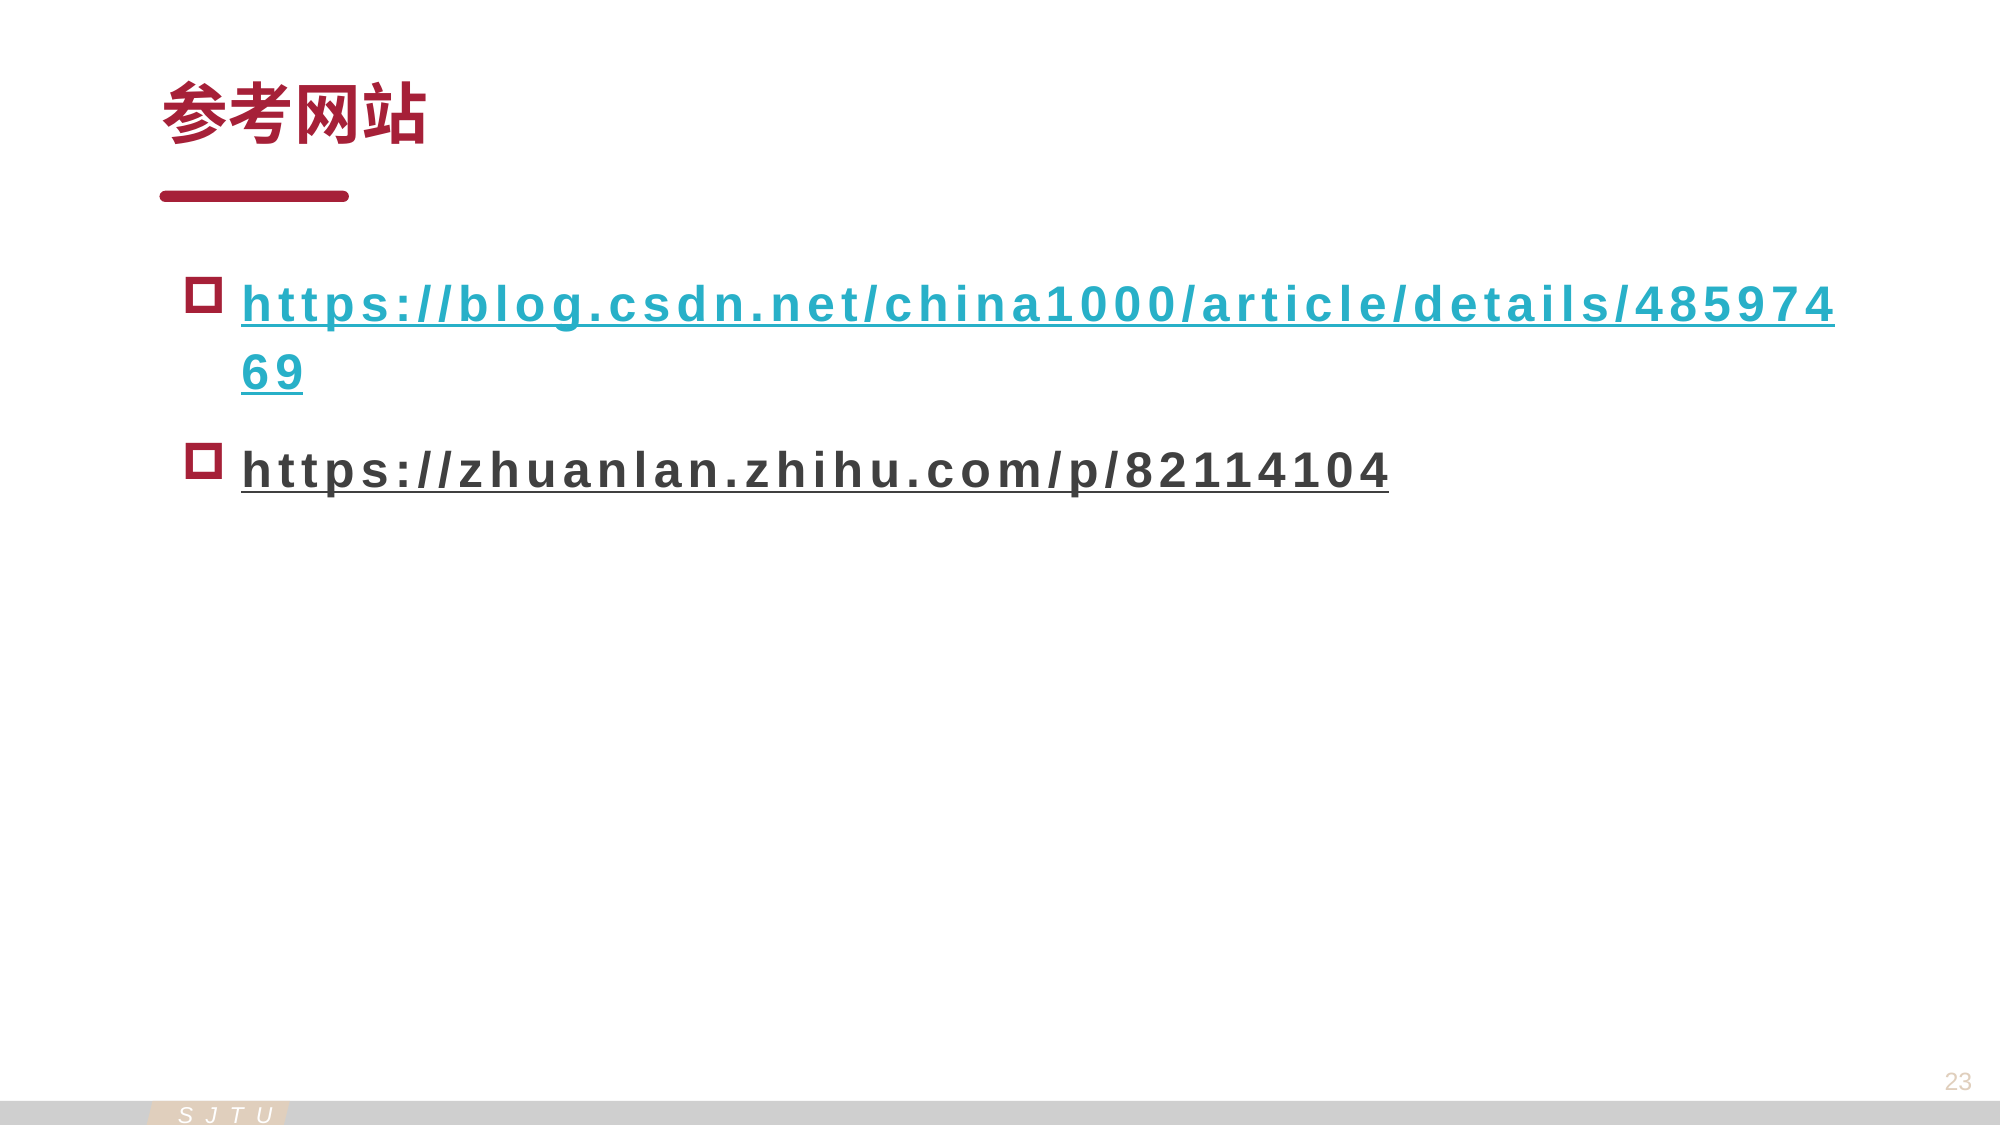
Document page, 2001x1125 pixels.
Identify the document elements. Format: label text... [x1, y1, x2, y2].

list 参考网站 [146, 62, 1750, 161]
slide_number 23 [1817, 1052, 1988, 1109]
list https://blog.csdn.net/china1000/article/details/48597469 https://zhuanlan.zhihu.com/p/82114104 [166, 245, 1873, 949]
